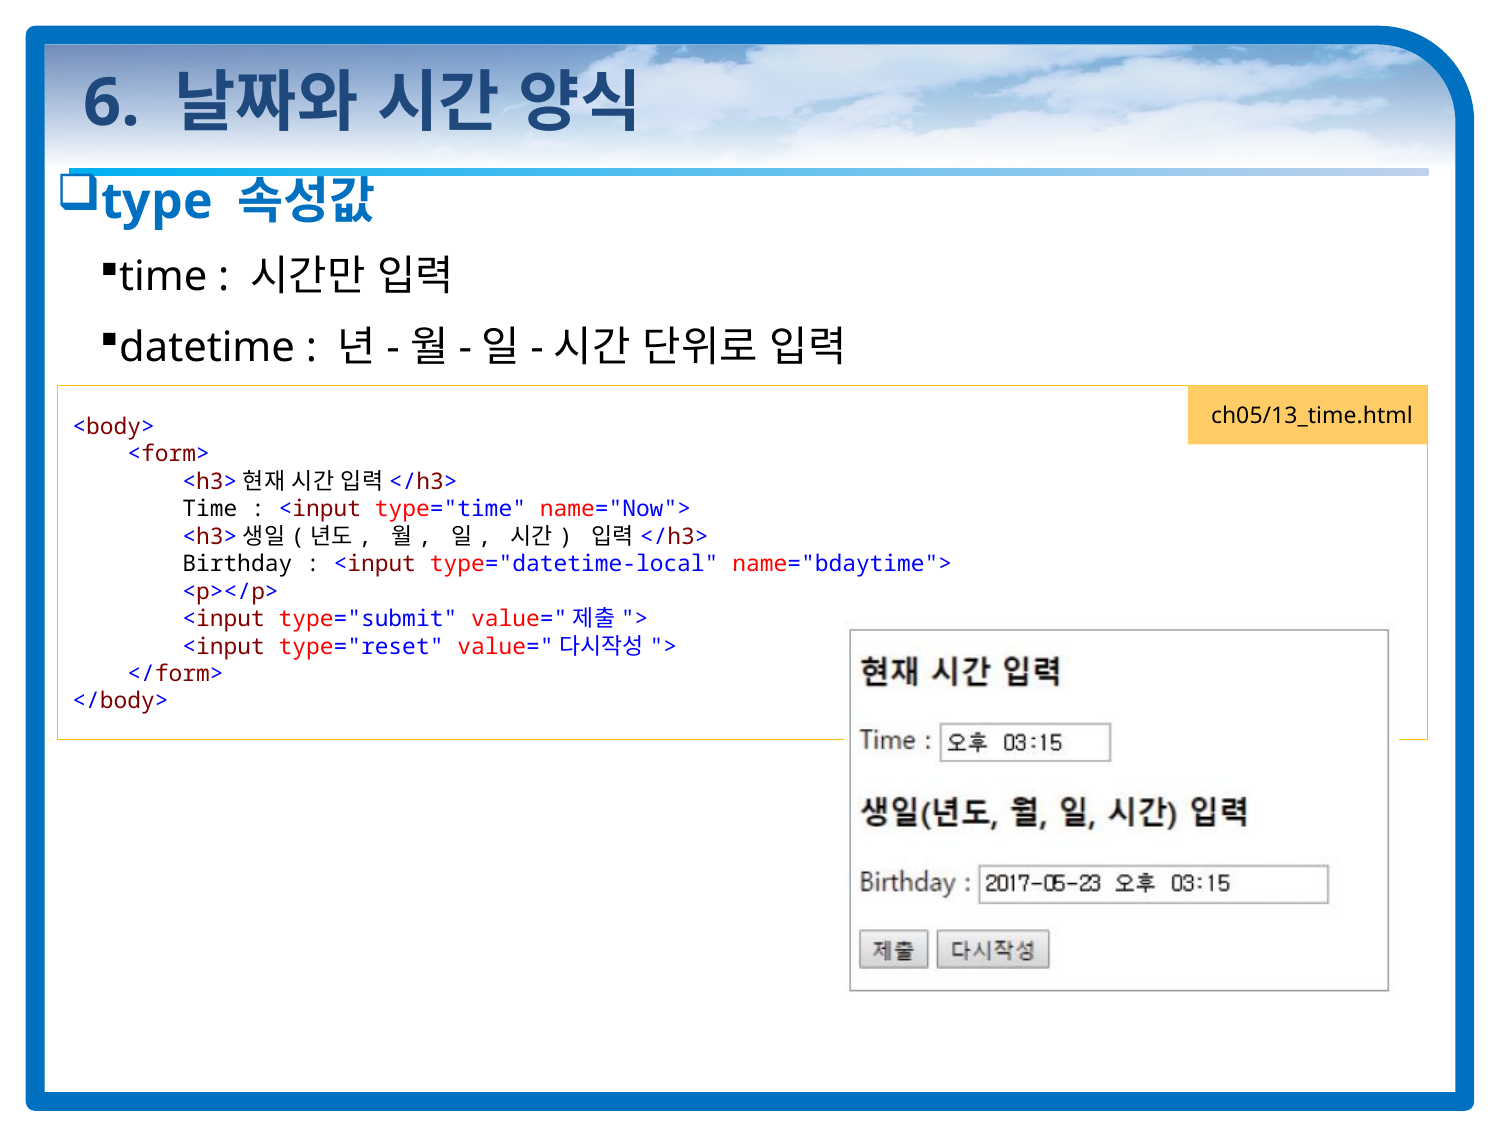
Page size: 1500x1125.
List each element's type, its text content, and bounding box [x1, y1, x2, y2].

title 6. 날짜와 시간 양식 [68, 35, 1419, 160]
picture [844, 621, 1399, 1000]
text_box <body> <form> <h3>현재 시간 입력</h3> Time : <input type="time" name="Now"> <h3>생일(년도, 월, 일, 시간) 입력</h3> Birthday : <input type="datetime-local" name="bdaytime"> <p></p> <input type="submit" value="제출"> <input type="reset" value="다시작성"> </form> </body> [55, 383, 1430, 742]
text_box ch05/13_time.html [1186, 383, 1430, 446]
list type 속성값 time : 시간만 입력 datetime : 년-월-일-시간 단위로 입력 [41, 160, 1459, 303]
